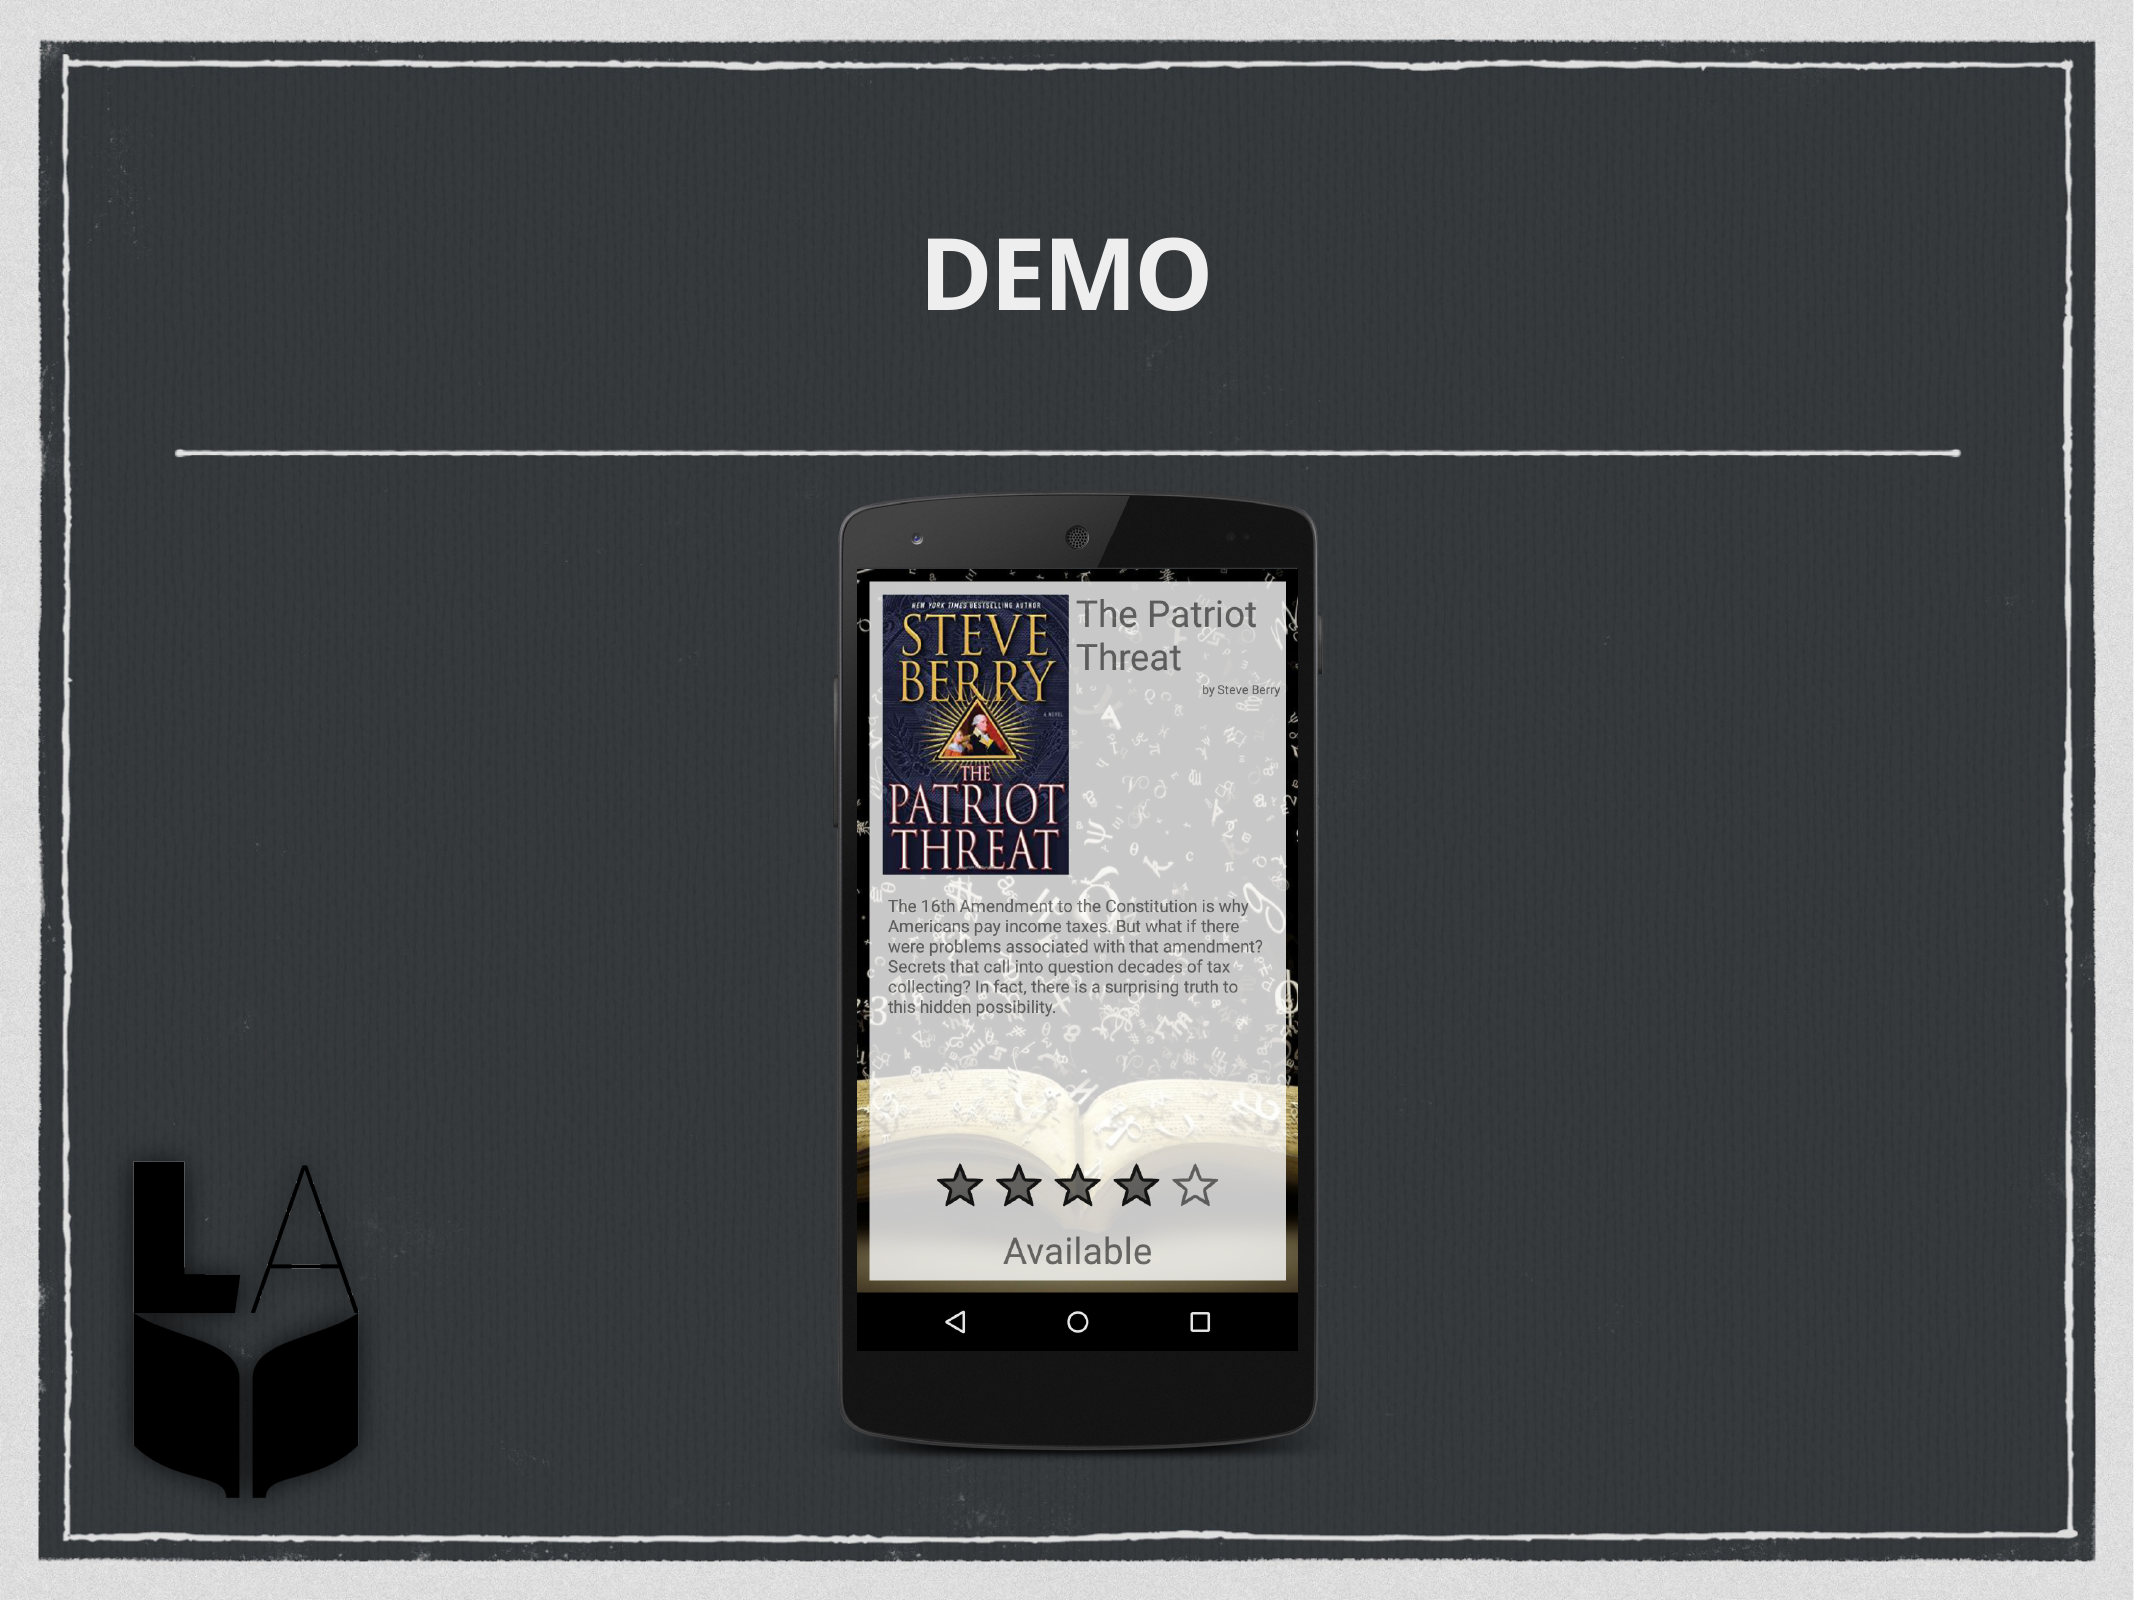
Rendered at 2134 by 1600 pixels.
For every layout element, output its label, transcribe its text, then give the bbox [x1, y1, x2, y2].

picture [0, 0, 2134, 1600]
title DEMO [207, 114, 1926, 428]
